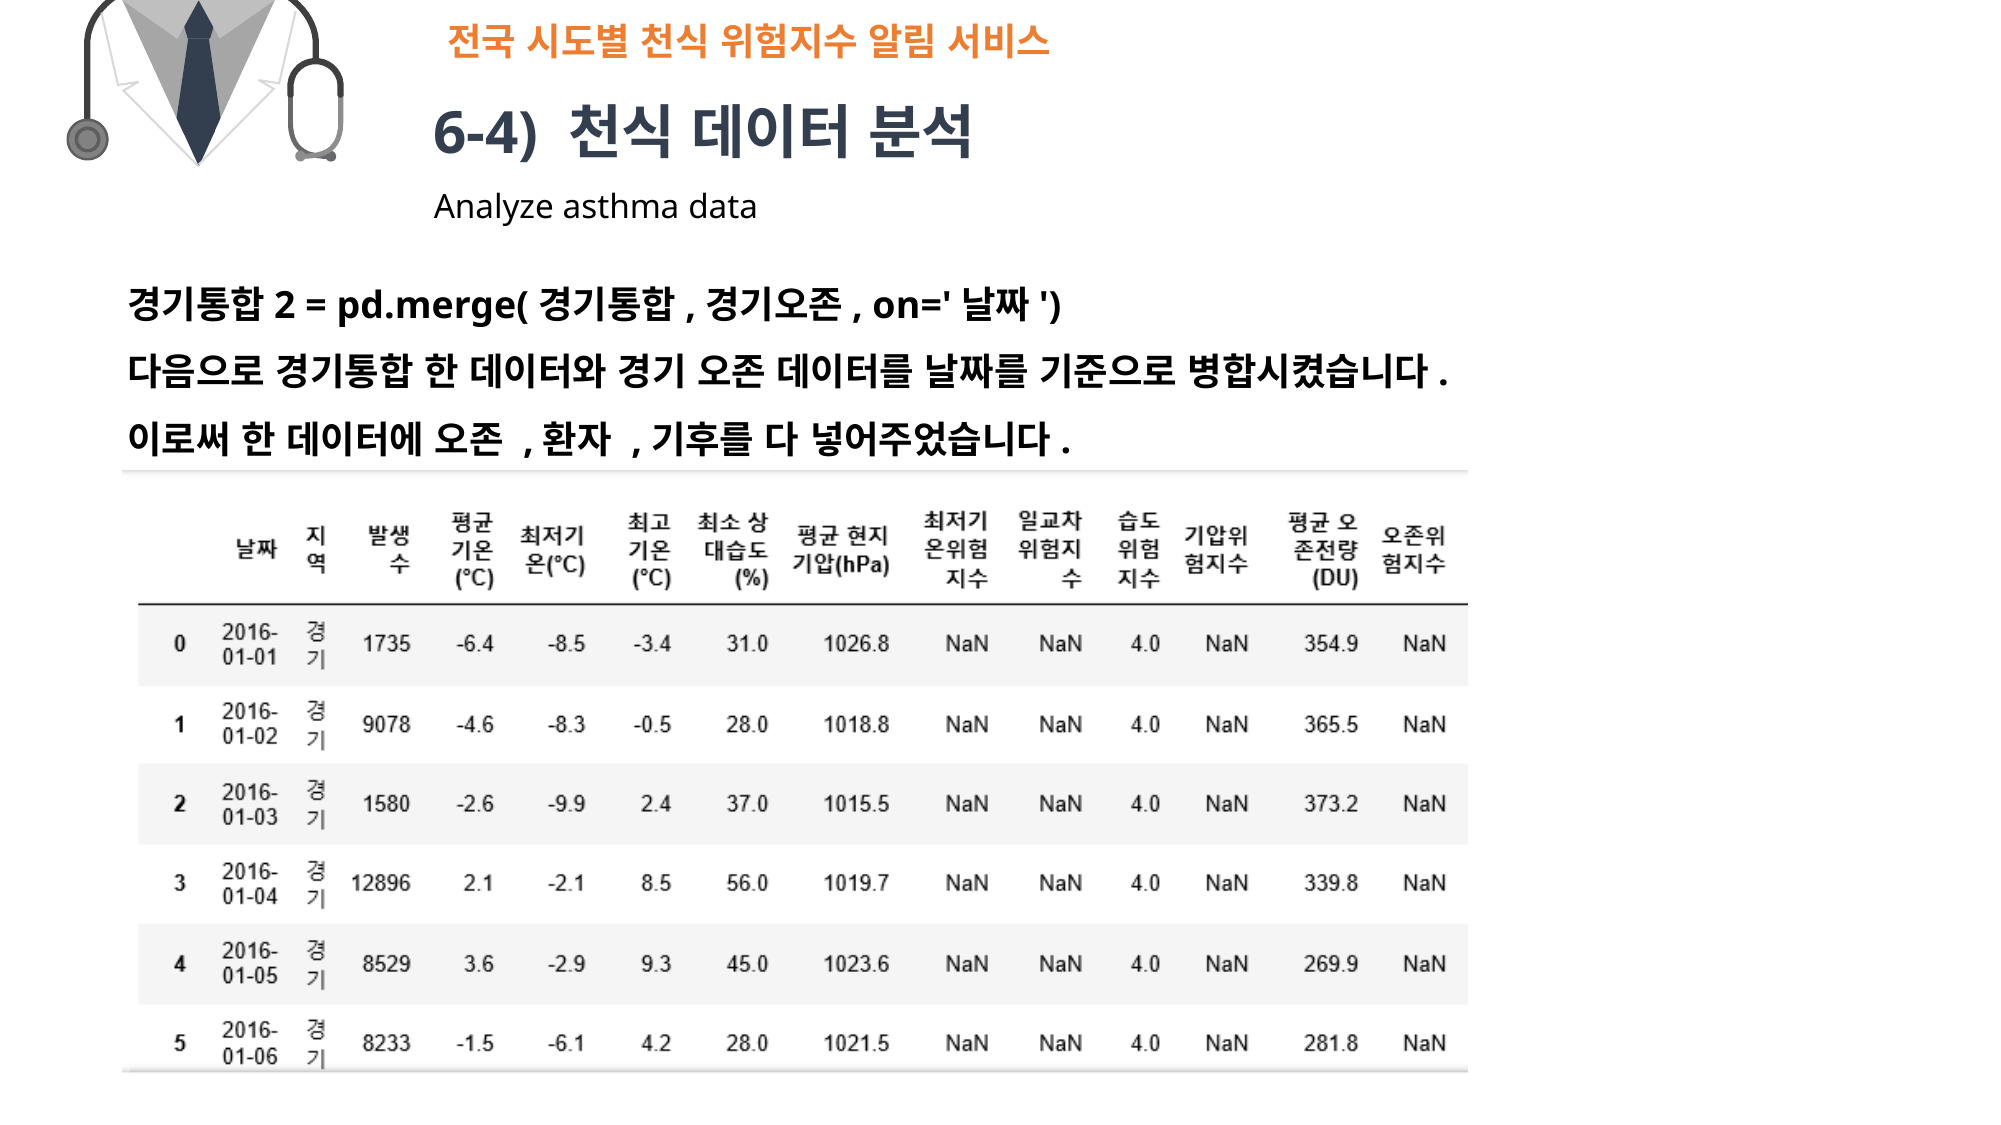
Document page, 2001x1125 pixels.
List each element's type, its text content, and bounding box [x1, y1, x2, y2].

picture [122, 470, 1468, 1081]
text_box 전국 시도별 천식 위험지수 알림 서비스 [432, 10, 1067, 71]
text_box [66, 0, 344, 167]
text_box 경기통합2 = pd.merge(경기통합,경기오존, on='날짜') 다음으로 경기통합 한 데이터와 경기 오존 데이터를 날짜를 기준으로 병합시켰습니다. 이로써 한 데이터에 오존 ,환자 ,기후를 다 넣어주었습니다. [112, 251, 1825, 469]
text_box 6-4) 천식 데이터 분석 Analyze asthma data [419, 52, 1424, 233]
